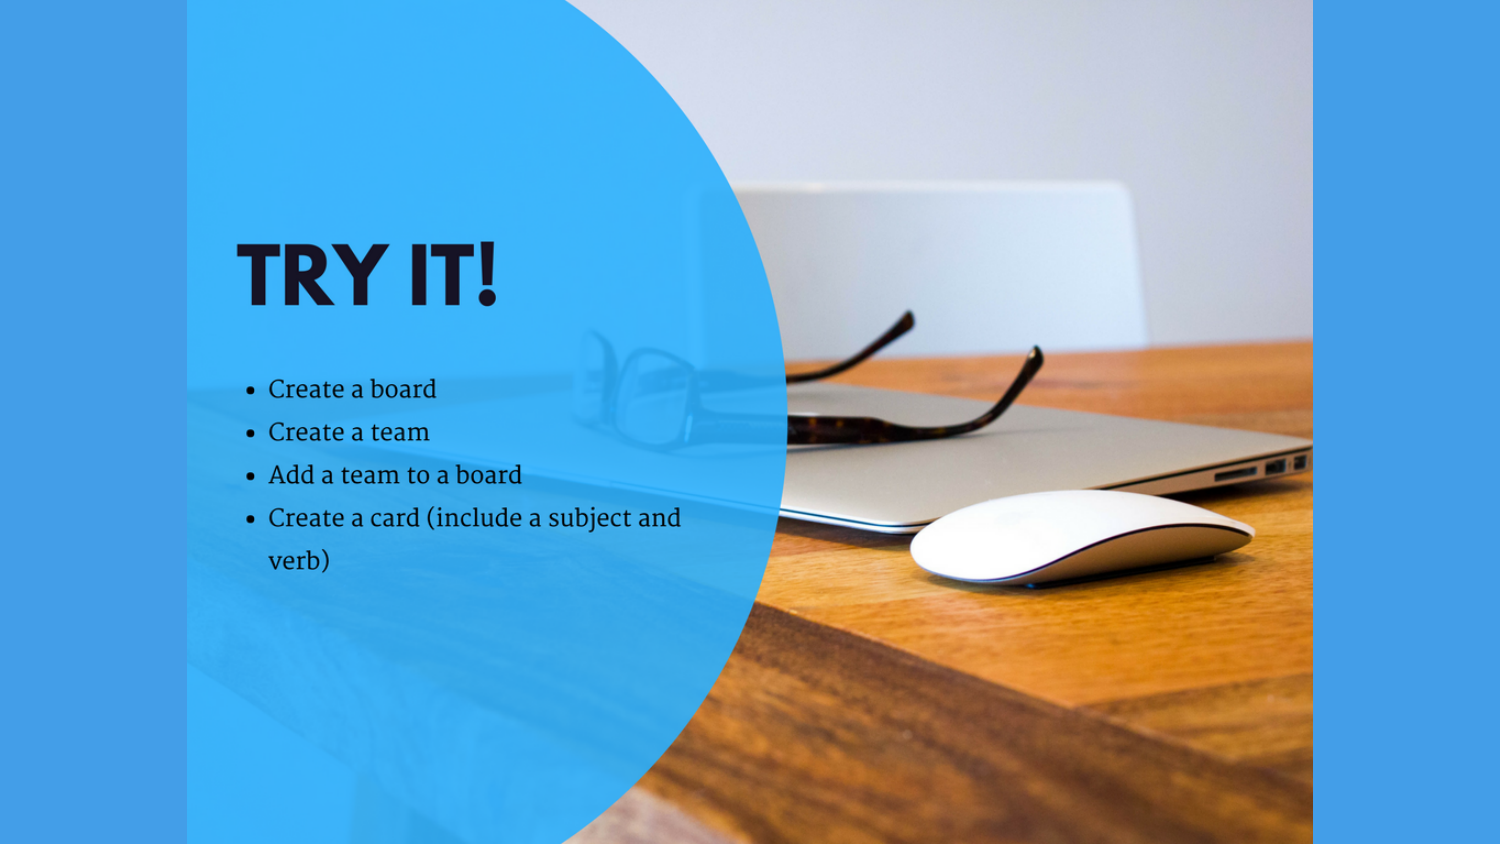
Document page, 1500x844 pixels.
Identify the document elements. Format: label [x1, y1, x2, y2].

picture [187, 0, 1313, 844]
